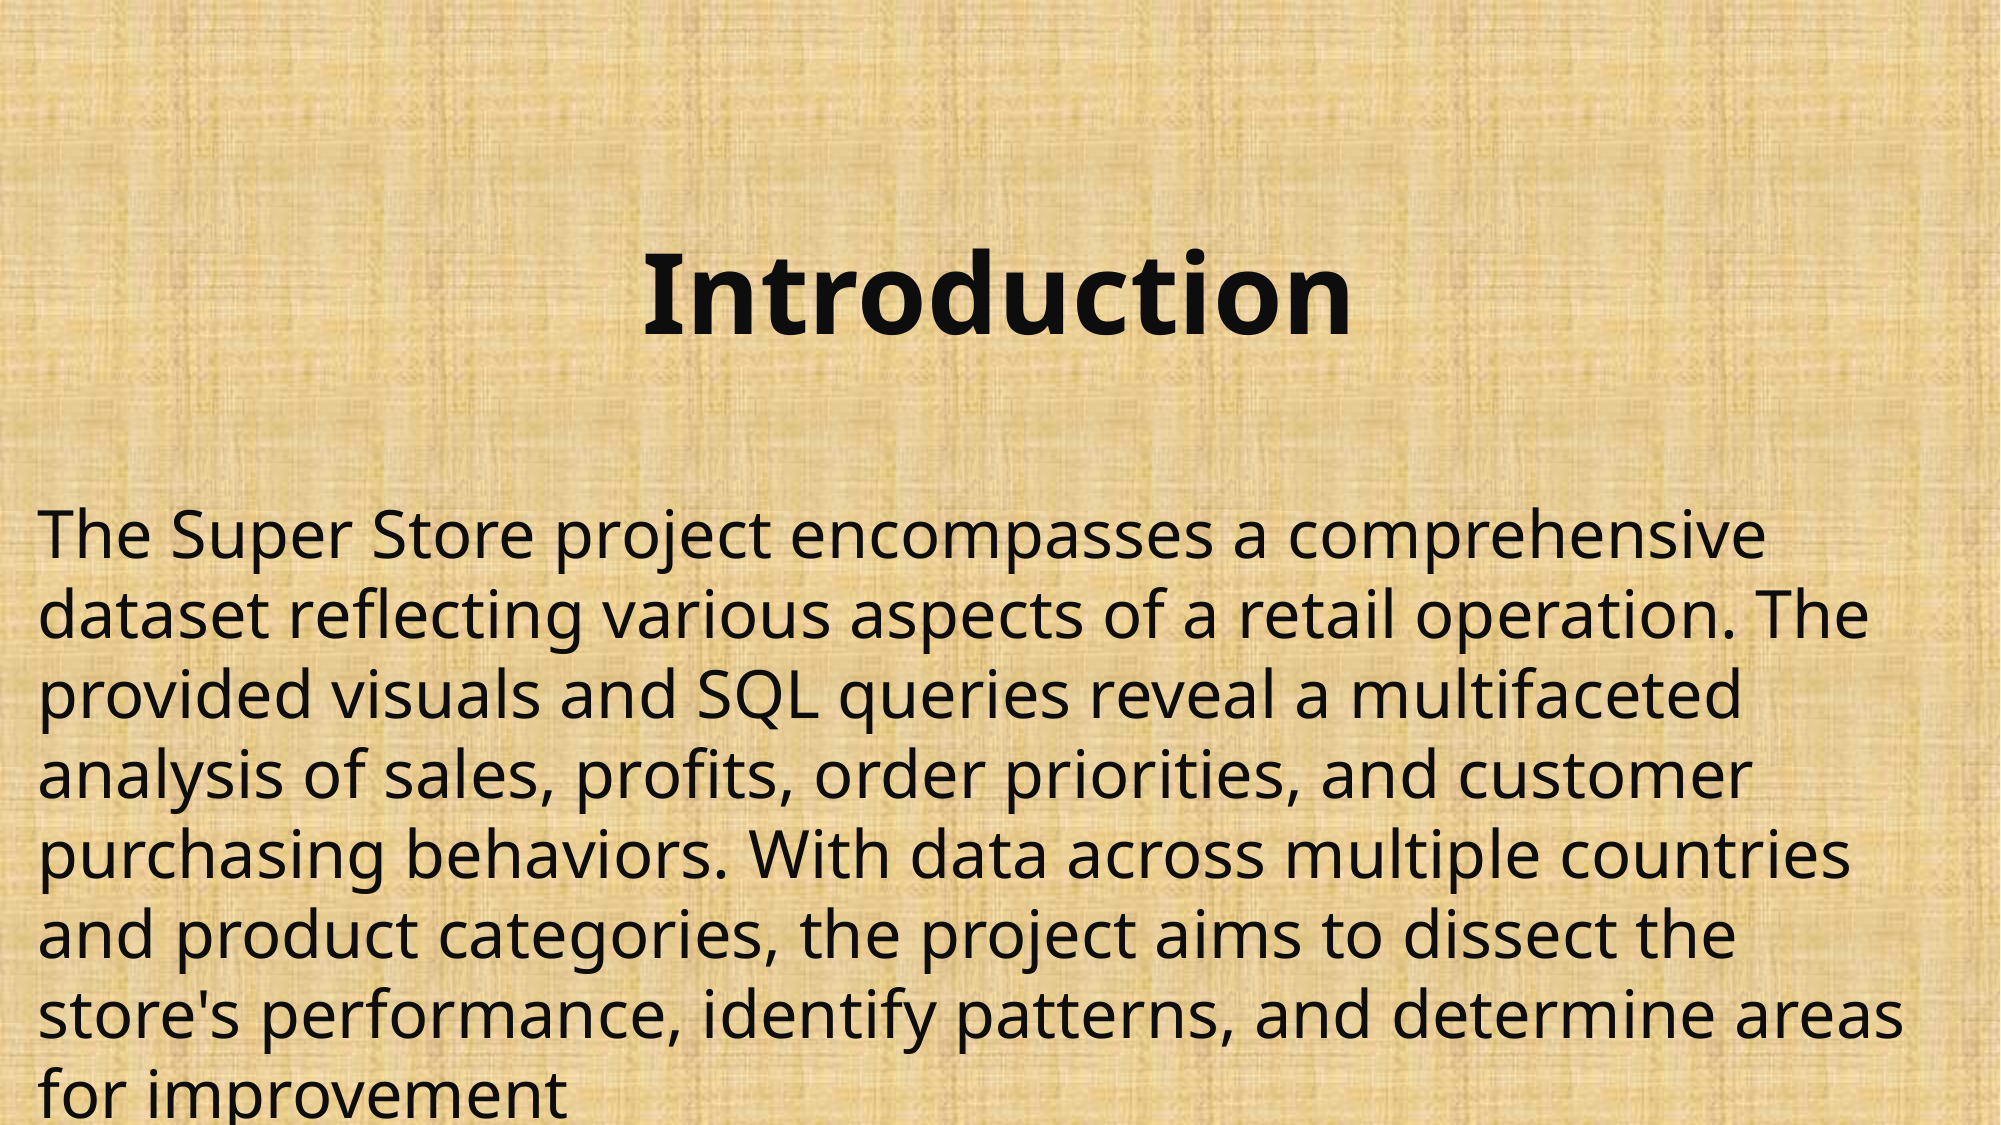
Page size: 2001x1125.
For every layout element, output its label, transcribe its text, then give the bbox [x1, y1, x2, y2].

text_box Introduction The Super Store project encompasses a comprehensive dataset reflecting various aspects of a retail operation. The provided visuals and SQL queries reveal a multifaceted analysis of sales, profits, order priorities, and customer purchasing behaviors. With data across multiple countries and product categories, the project aims to dissect the store's performance, identify patterns, and determine areas for improvement [22, 169, 1978, 1125]
picture [0, 0, 2001, 1125]
